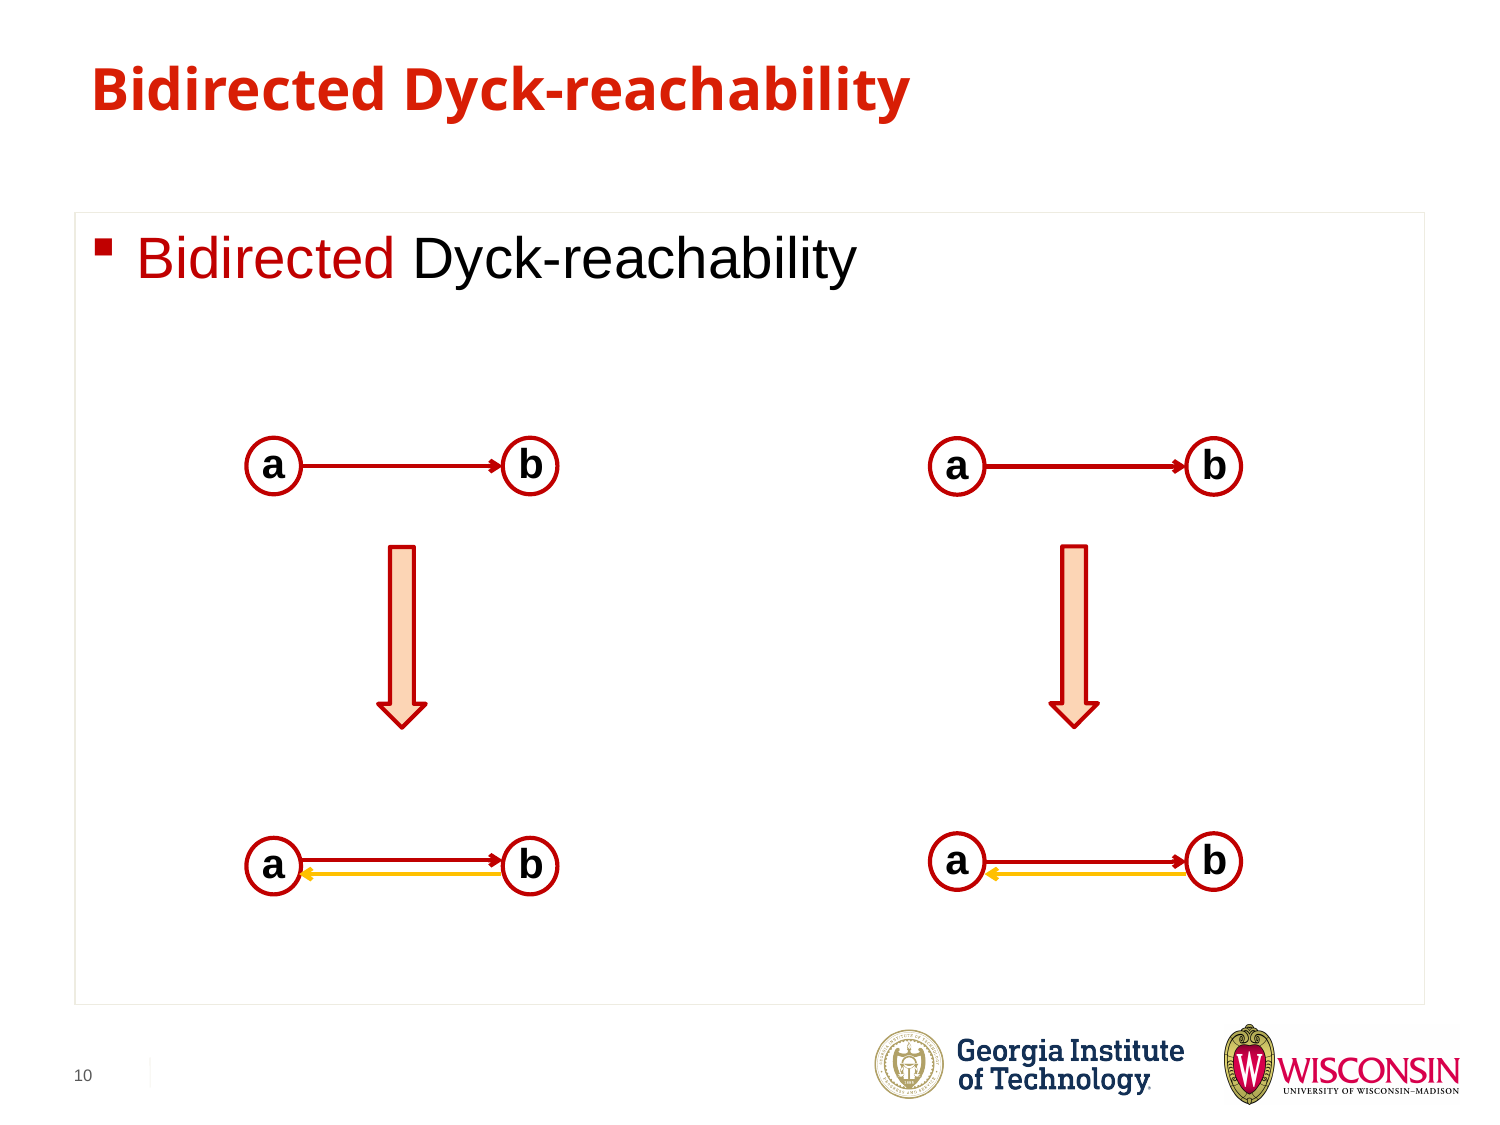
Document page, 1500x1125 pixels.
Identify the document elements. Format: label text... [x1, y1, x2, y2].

slide_number 10 [49, 1049, 101, 1101]
picture [1224, 1024, 1460, 1105]
title Bidirected Dyck-reachability [75, 45, 1425, 188]
picture [862, 1024, 1196, 1104]
list Bidirected Dyck-reachability [74, 212, 1425, 1005]
